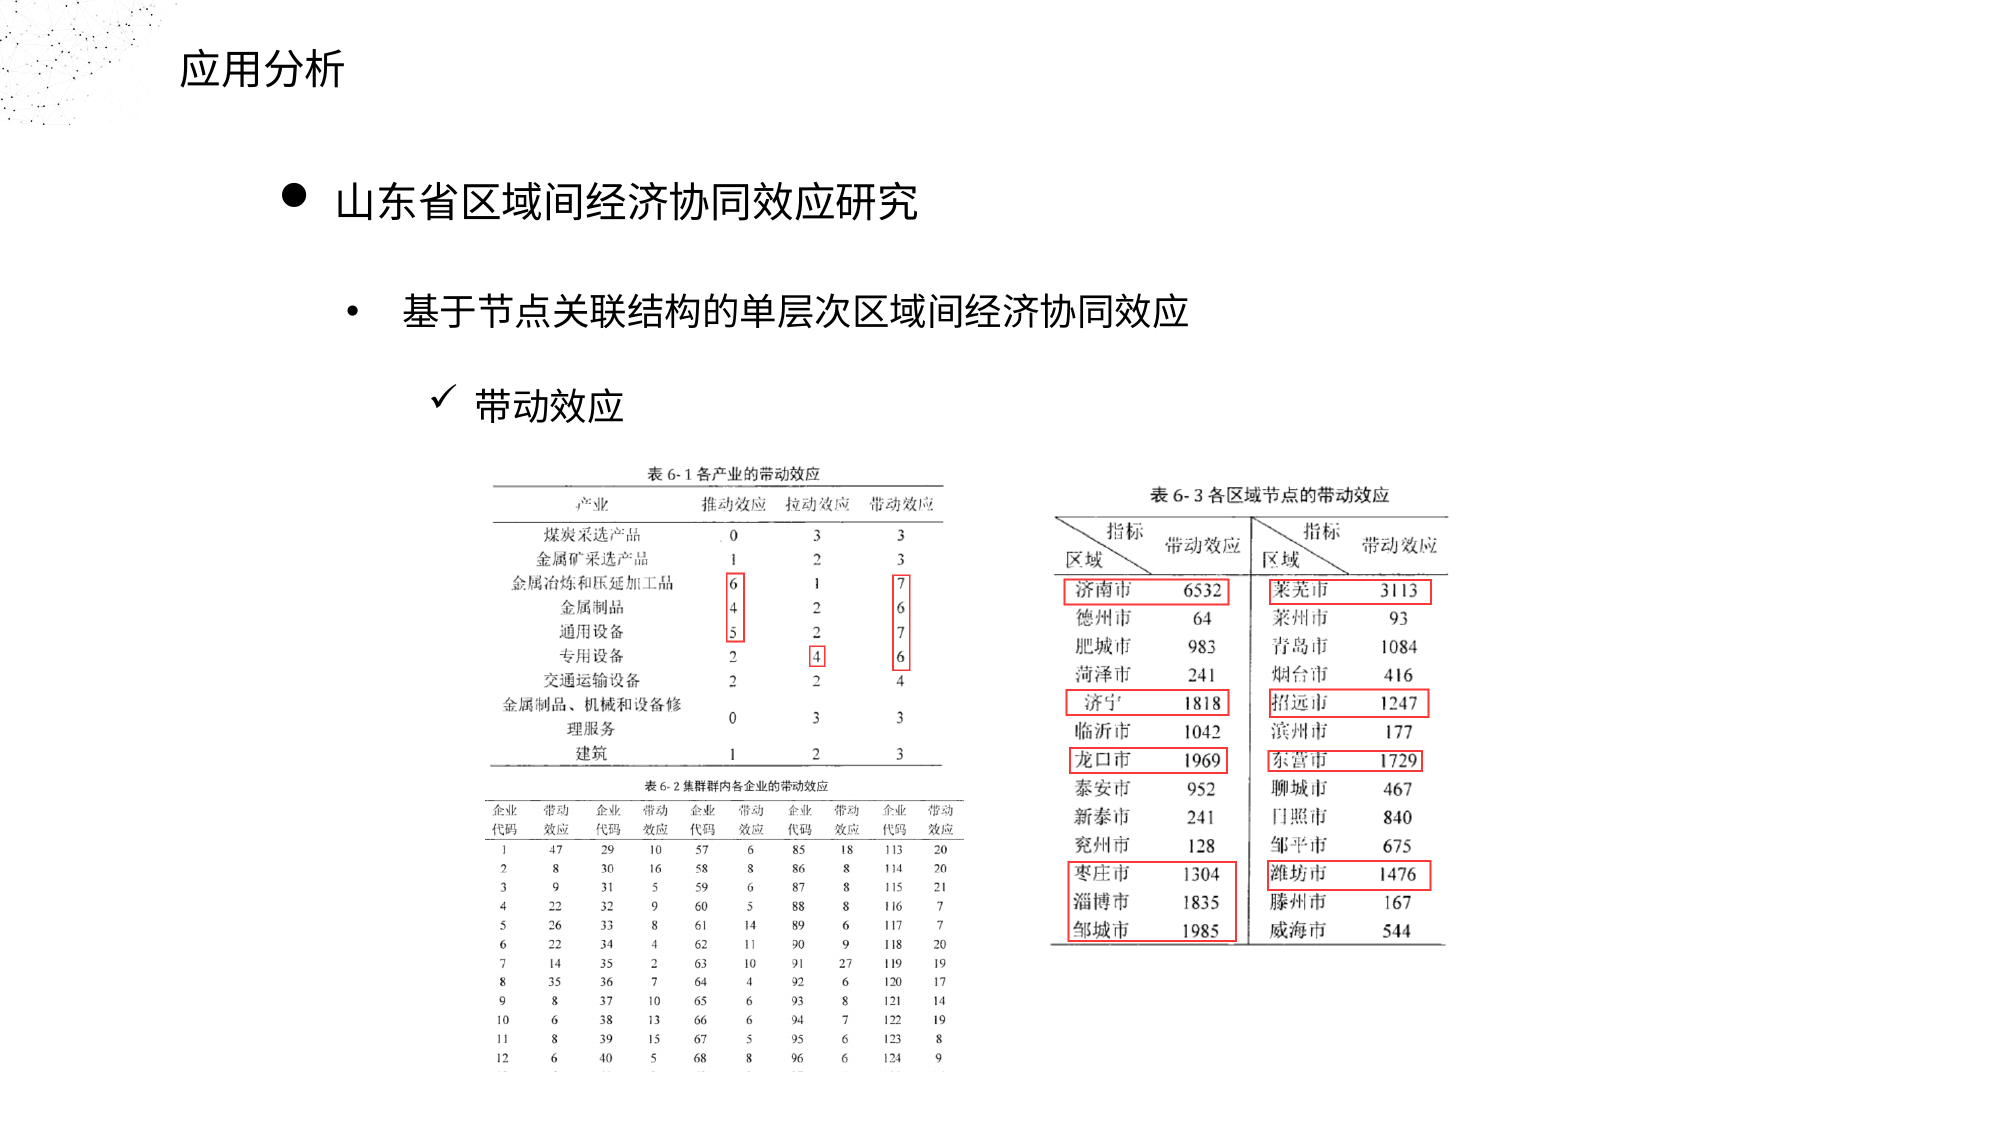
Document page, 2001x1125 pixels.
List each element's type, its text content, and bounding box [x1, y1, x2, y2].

text_box 应用分析 [186, 20, 811, 100]
picture [485, 460, 964, 1072]
picture [1047, 481, 1452, 954]
text_box 山东省区域间经济协同效应研究 [263, 168, 935, 233]
text_box 带动效应 [413, 375, 640, 436]
picture [0, 0, 186, 139]
text_box 基于节点关联结构的单层次区域间经济协同效应 [331, 258, 1205, 341]
